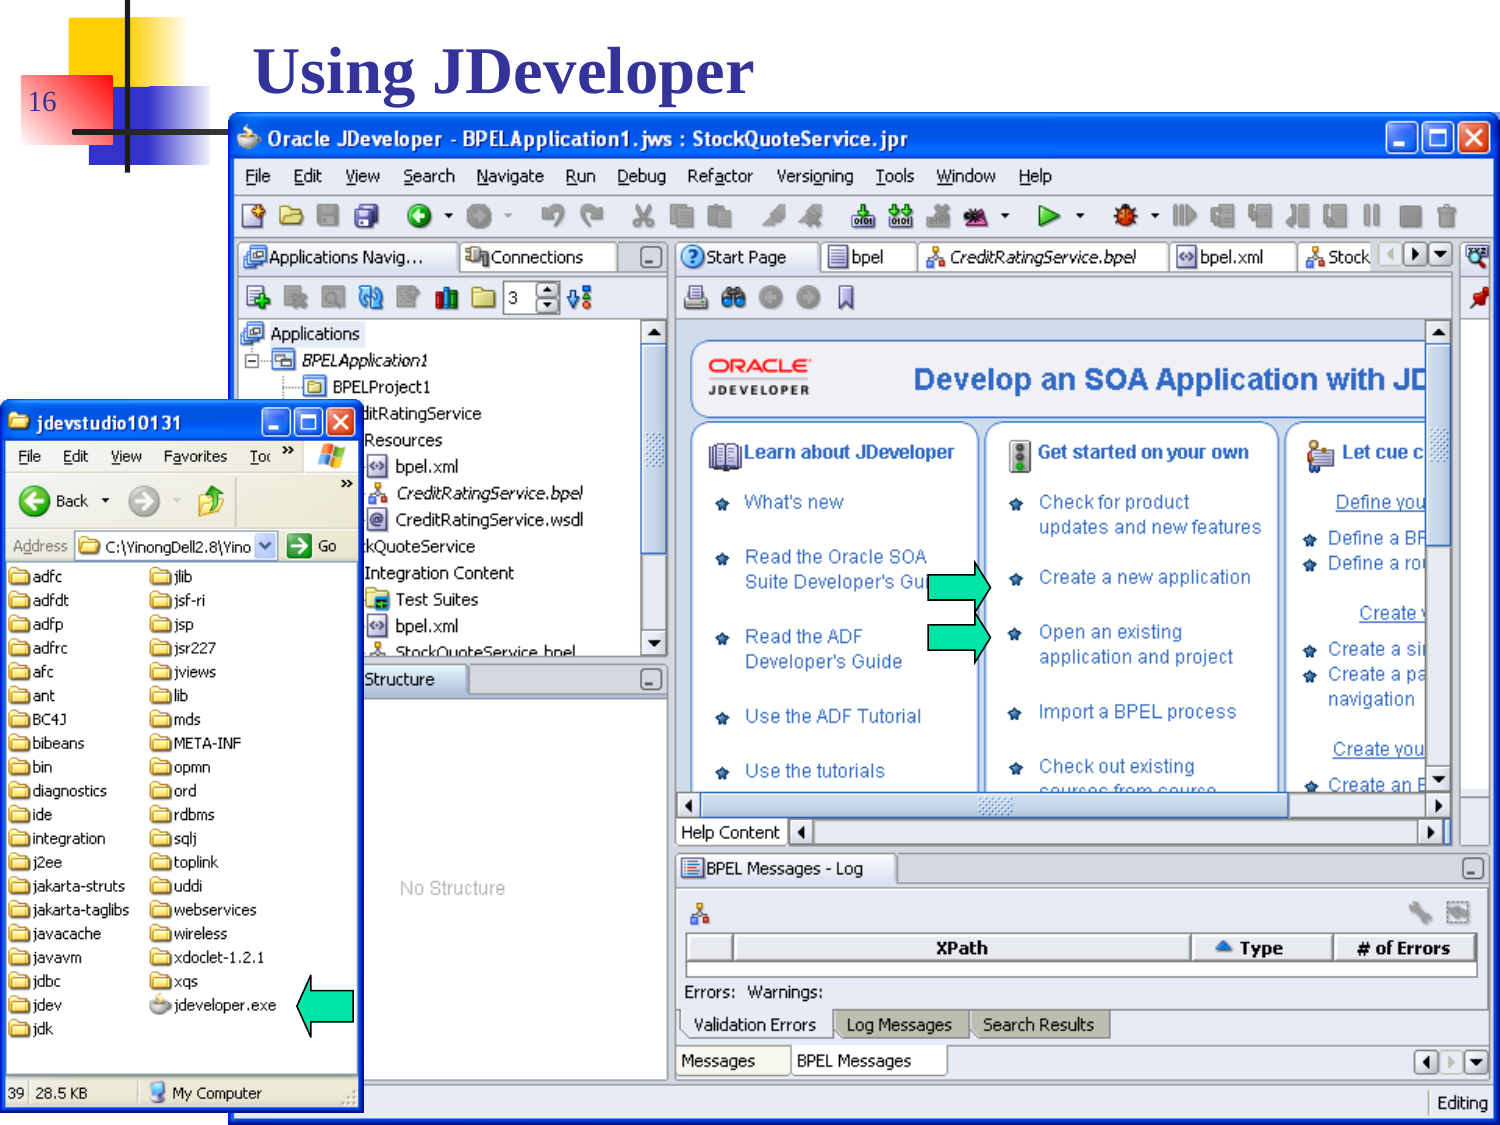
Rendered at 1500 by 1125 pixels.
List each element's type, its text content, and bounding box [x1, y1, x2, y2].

picture [0, 112, 1500, 1125]
slide_number 16 [12, 49, 131, 126]
title Using JDeveloper [237, 12, 1488, 109]
